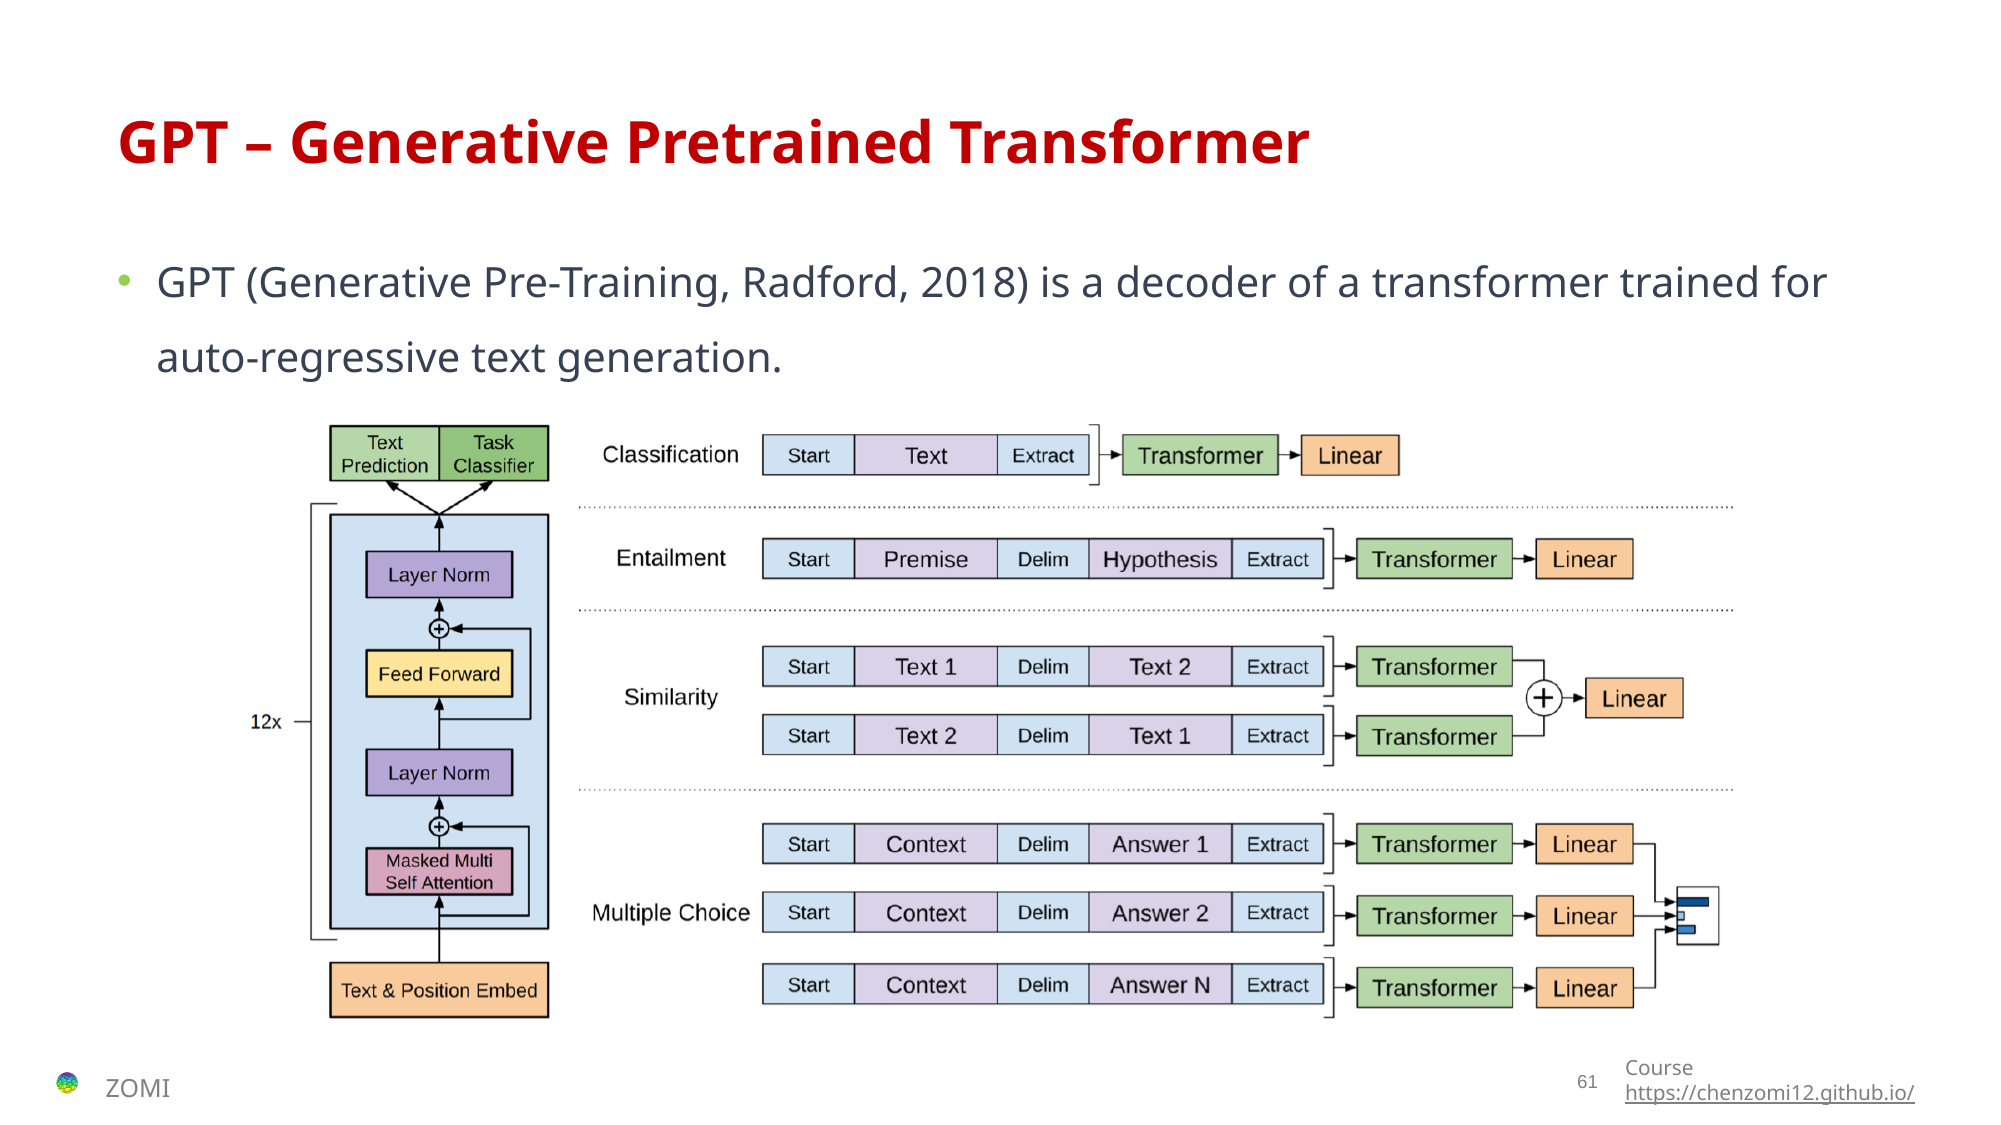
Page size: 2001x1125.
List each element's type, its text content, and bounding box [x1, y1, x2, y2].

picture [237, 409, 1764, 1034]
list GPT (Generative Pre-Training, Radford, 2018) is a decoder of a transformer trained for auto-regressive text generation. [102, 223, 1887, 1043]
title GPT – Generative Pretrained Transformer [102, 91, 1901, 189]
picture [57, 1073, 77, 1093]
